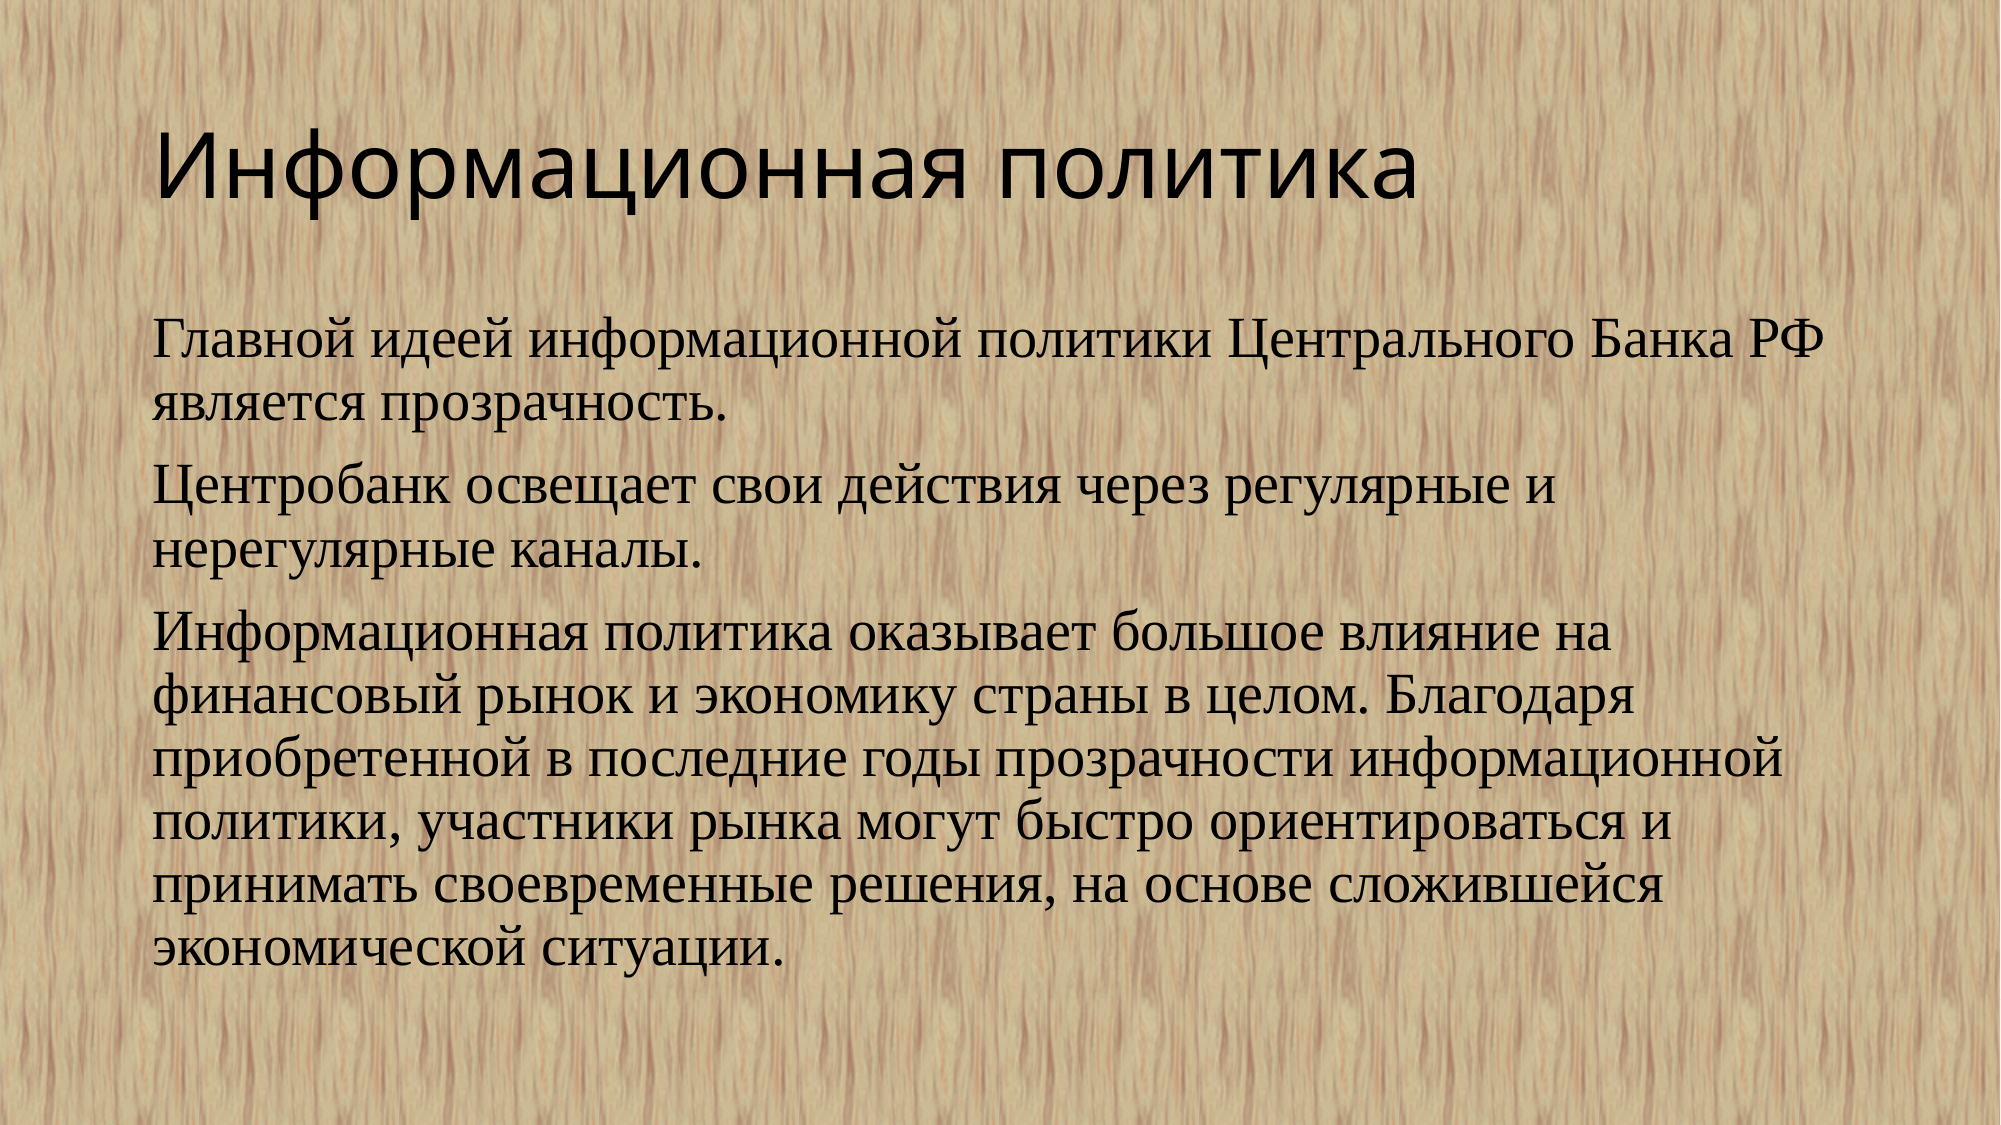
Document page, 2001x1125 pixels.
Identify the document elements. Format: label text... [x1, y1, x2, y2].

picture [0, 0, 2001, 1125]
list Главной идеей информационной политики Центрального Банка РФ является прозрачность. Центробанк освещает свои действия через регулярные и нерегулярные каналы. Информационная политика оказывает большое влияние на финансовый рынок и экономику страны в целом. Благодаря приобретенной в последние годы прозрачности информационной политики, участники рынка могут быстро ориентироваться и принимать своевременные решения, на основе сложившейся экономической ситуации. [137, 299, 1863, 1014]
title Информационная политика [137, 59, 1863, 278]
